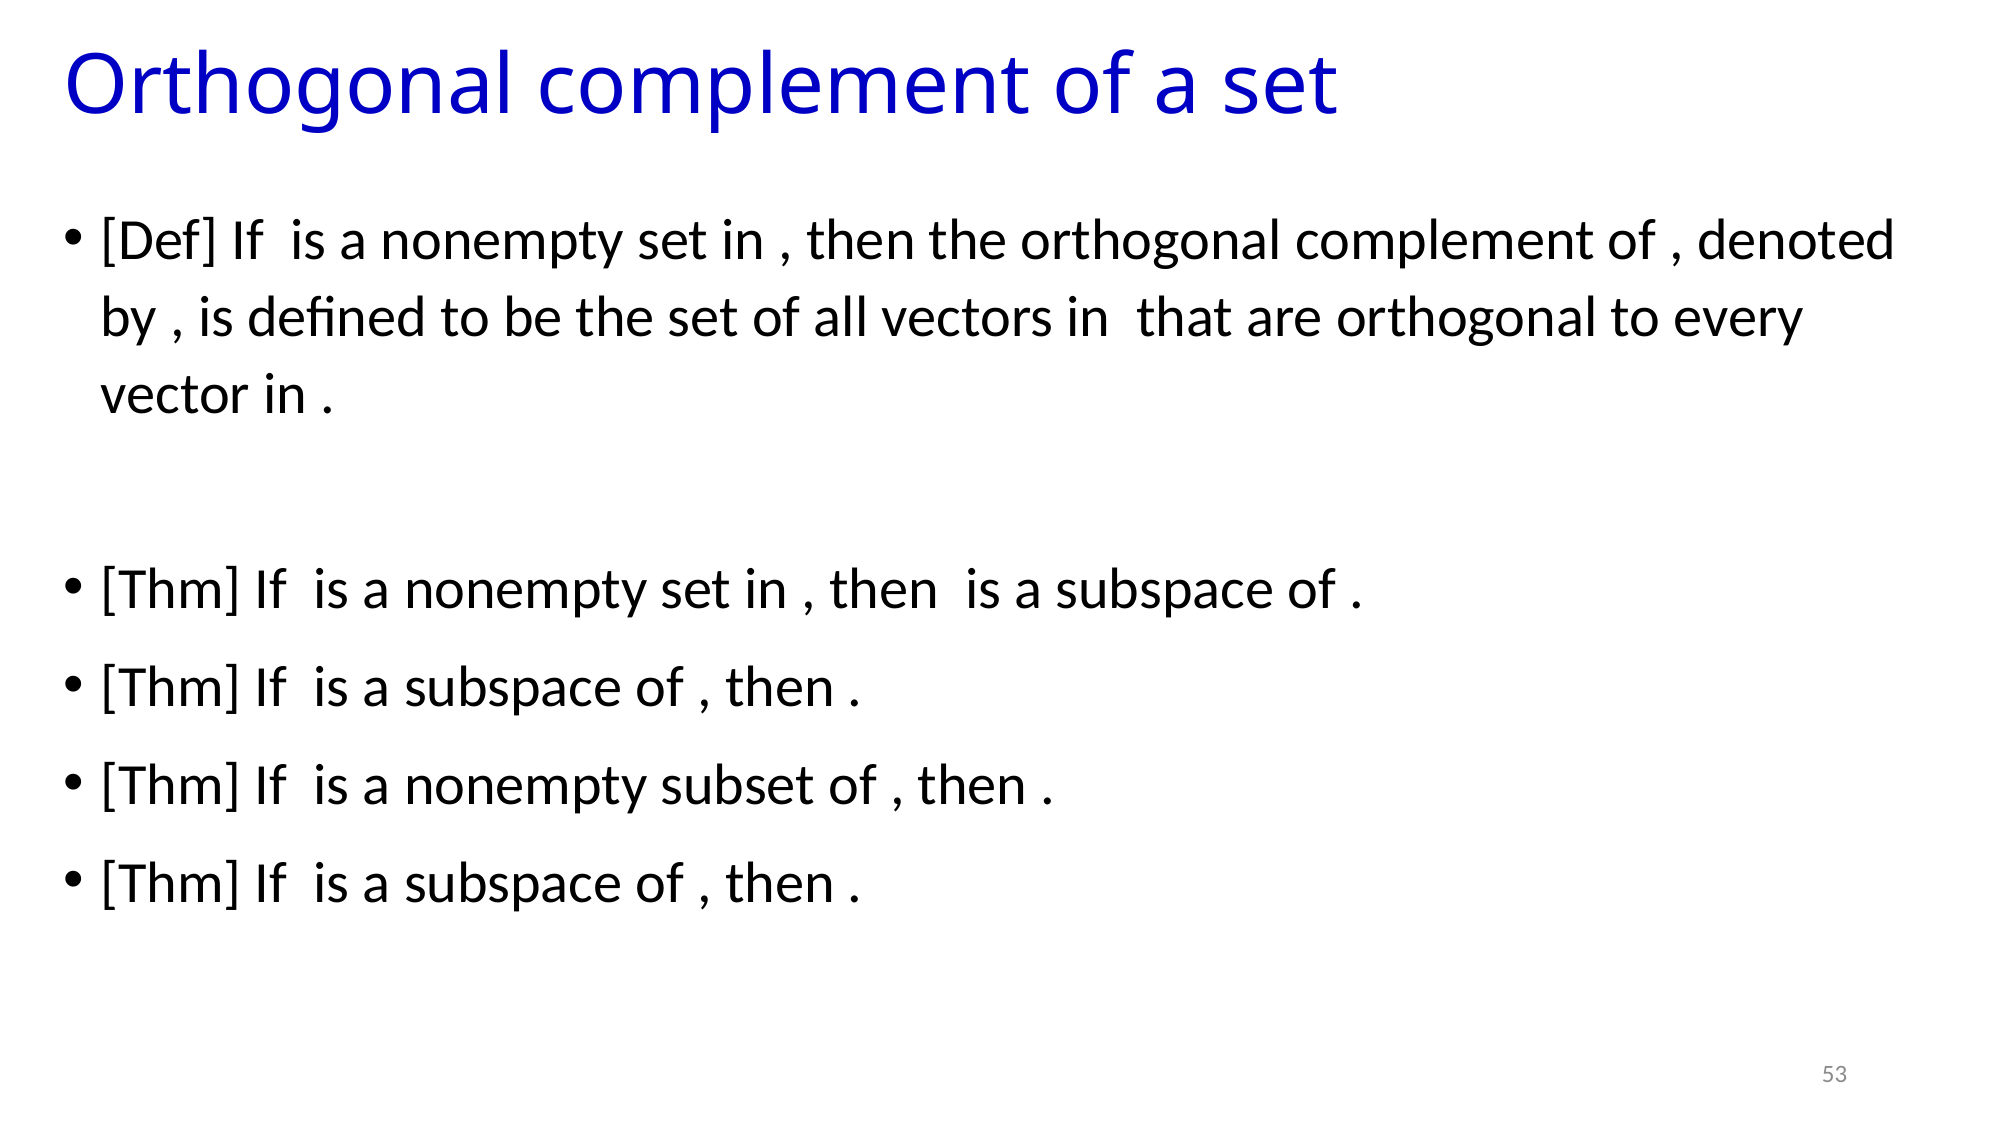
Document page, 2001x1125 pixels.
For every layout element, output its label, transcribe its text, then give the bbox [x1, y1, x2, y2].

slide_number 53 [1412, 1042, 1863, 1103]
title Orthogonal complement of a set [48, 22, 1937, 152]
